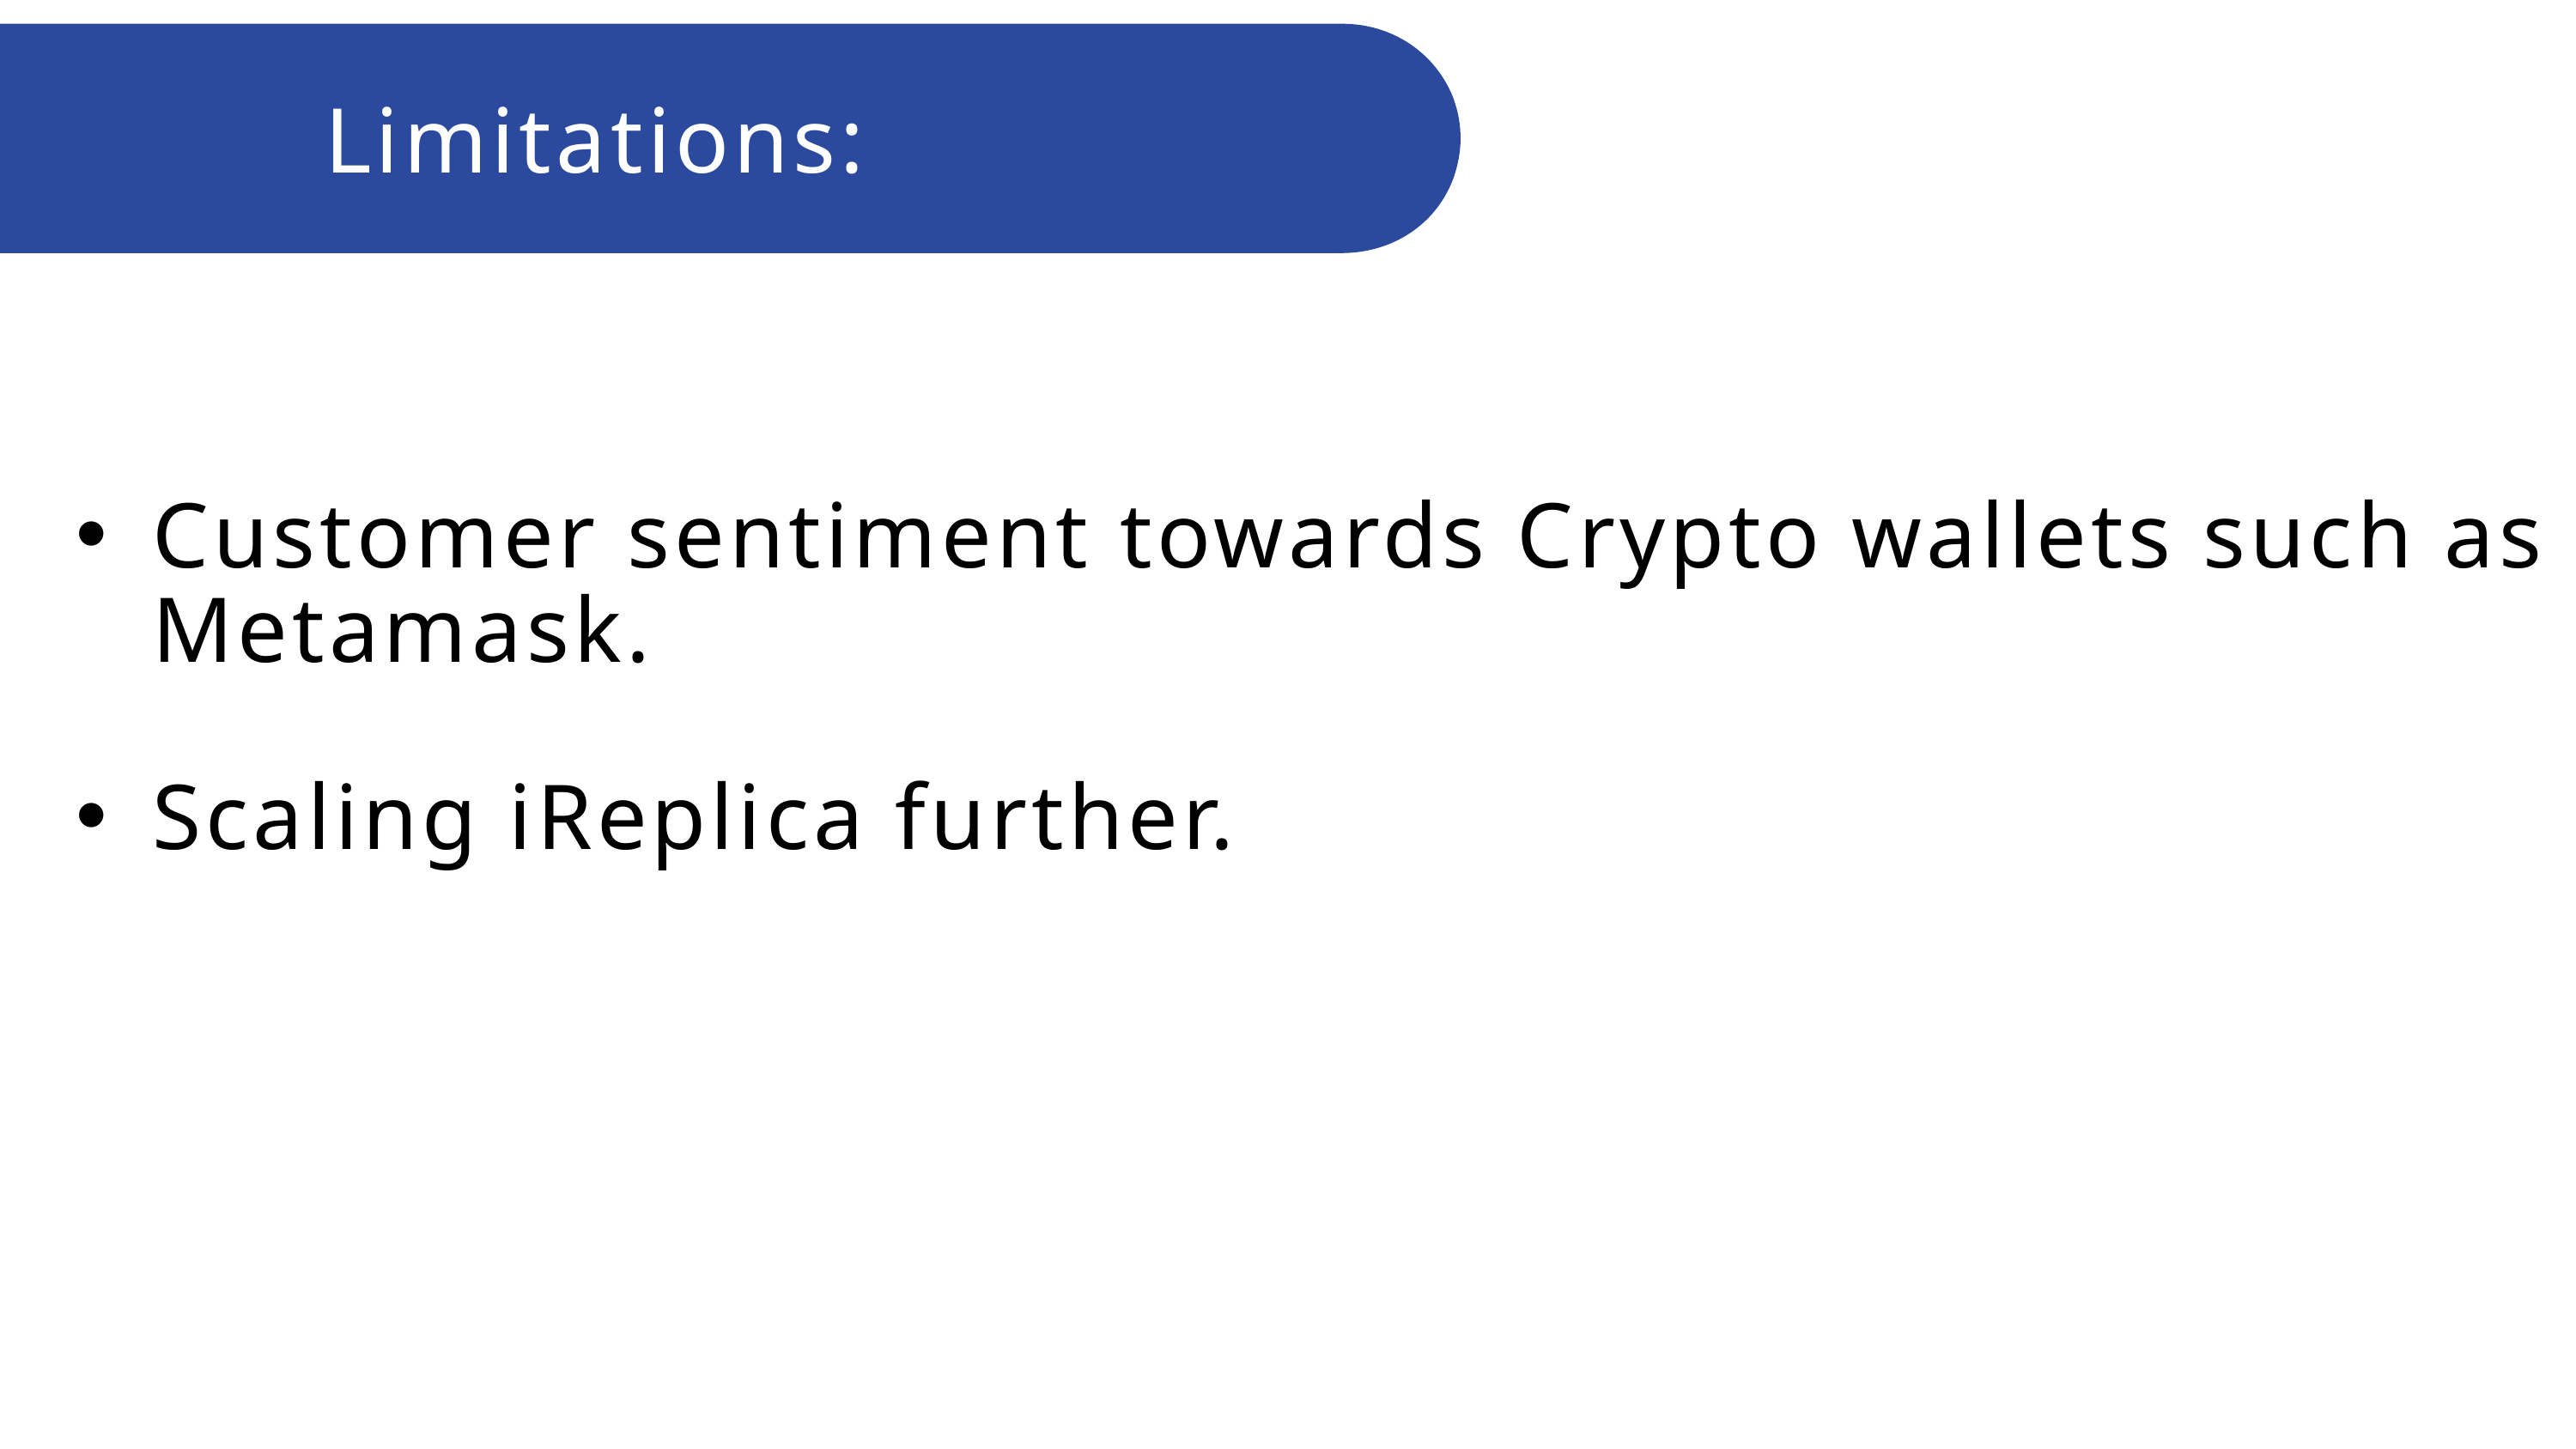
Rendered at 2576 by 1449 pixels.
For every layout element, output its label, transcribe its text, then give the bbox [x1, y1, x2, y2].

text_box Customer sentiment towards Crypto wallets such as Metamask. Scaling iReplica further. [0, 492, 2576, 1056]
text_box Limitations: [852, 97, 1090, 191]
text_box Limitations: [100, 97, 610, 191]
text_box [615, 0, 846, 869]
